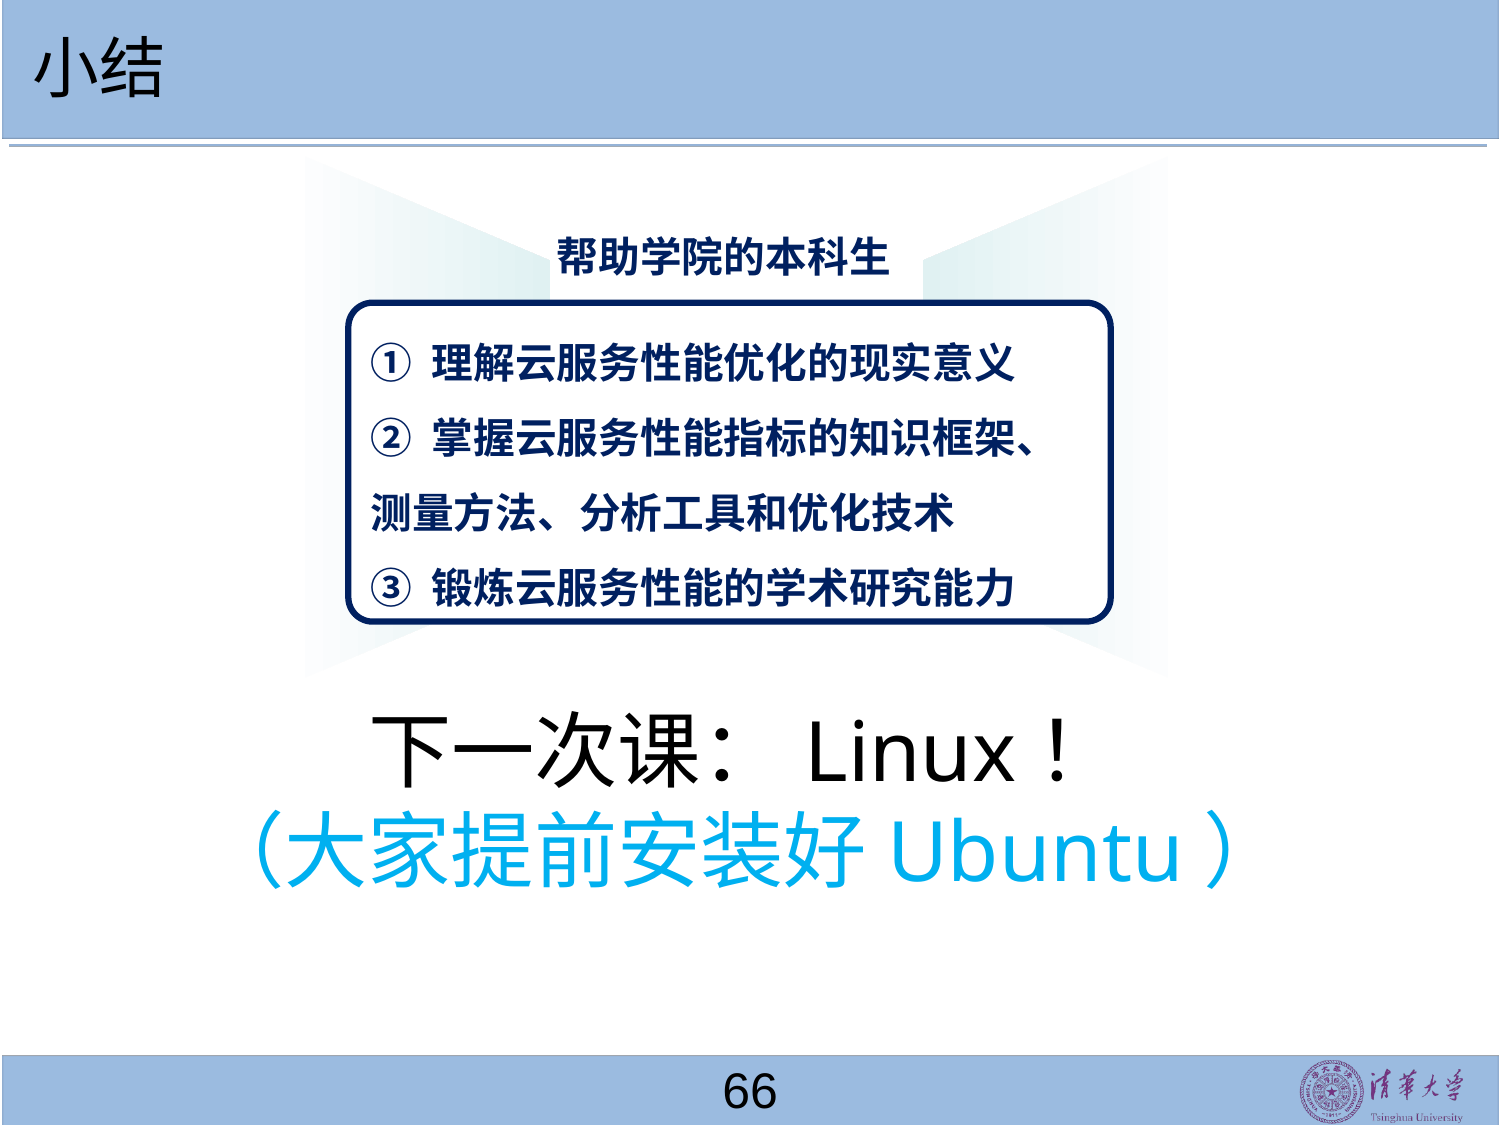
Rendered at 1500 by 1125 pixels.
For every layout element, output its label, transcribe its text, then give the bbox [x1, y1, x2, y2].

text_box [920, 155, 1171, 680]
picture [0, 0, 1500, 147]
text_box ① 理解云服务性能优化的现实意义 ② 掌握云服务性能指标的知识框架、 测量方法、分析工具和优化技术 ③ 锻炼云服务性能的学术研究能力 [348, 302, 1111, 622]
text_box [303, 155, 553, 680]
text_box 下一次课：Linux！ （大家提前安装好Ubuntu） [82, 619, 1406, 906]
text_box 帮助学院的本科生 [541, 223, 936, 288]
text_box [0, 1054, 1500, 1125]
